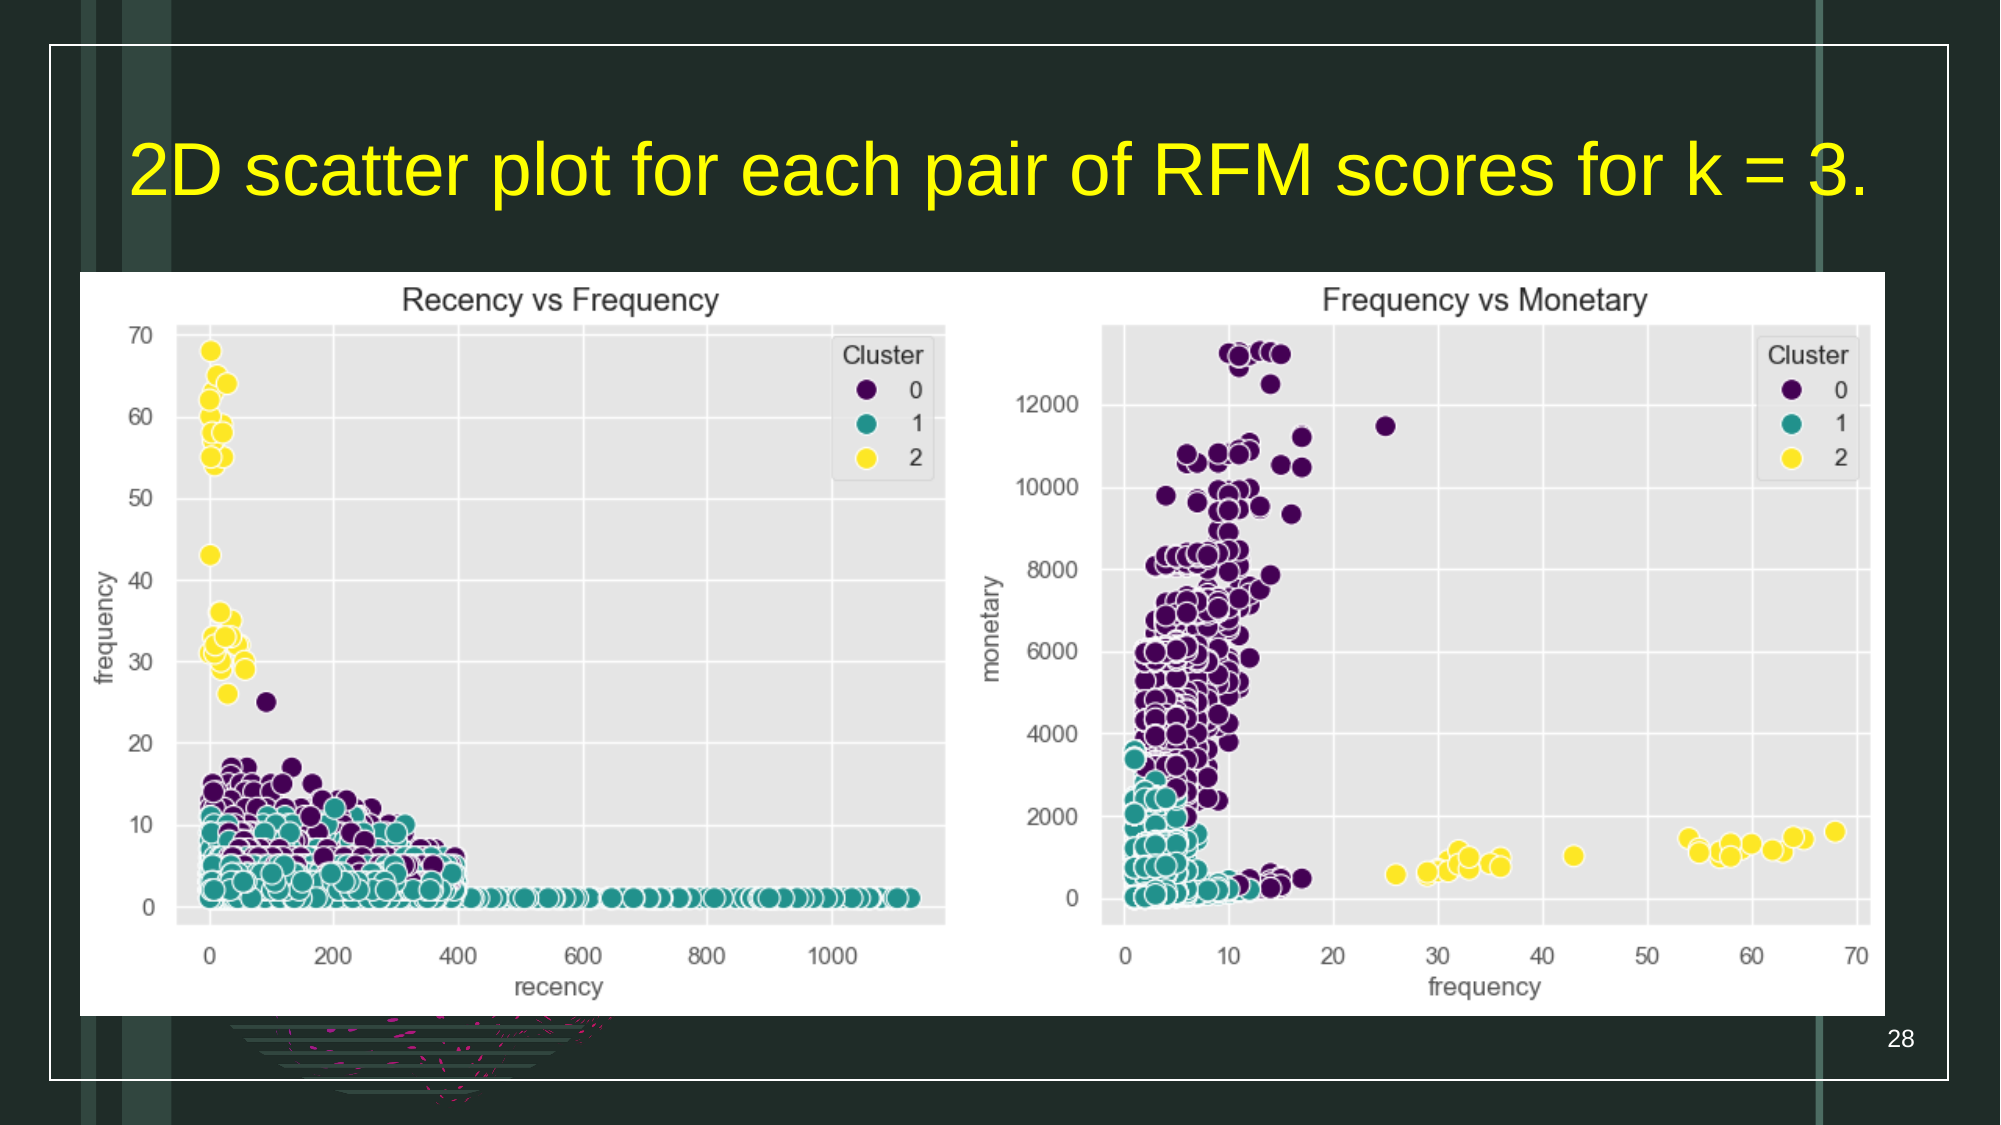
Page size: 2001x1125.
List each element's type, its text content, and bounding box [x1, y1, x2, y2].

picture [80, 272, 1885, 1079]
title 2D scatter plot for each pair of RFM scores for k = 3. [62, 62, 1938, 280]
picture [172, 1081, 677, 1125]
slide_number 28 [1791, 1008, 1931, 1068]
